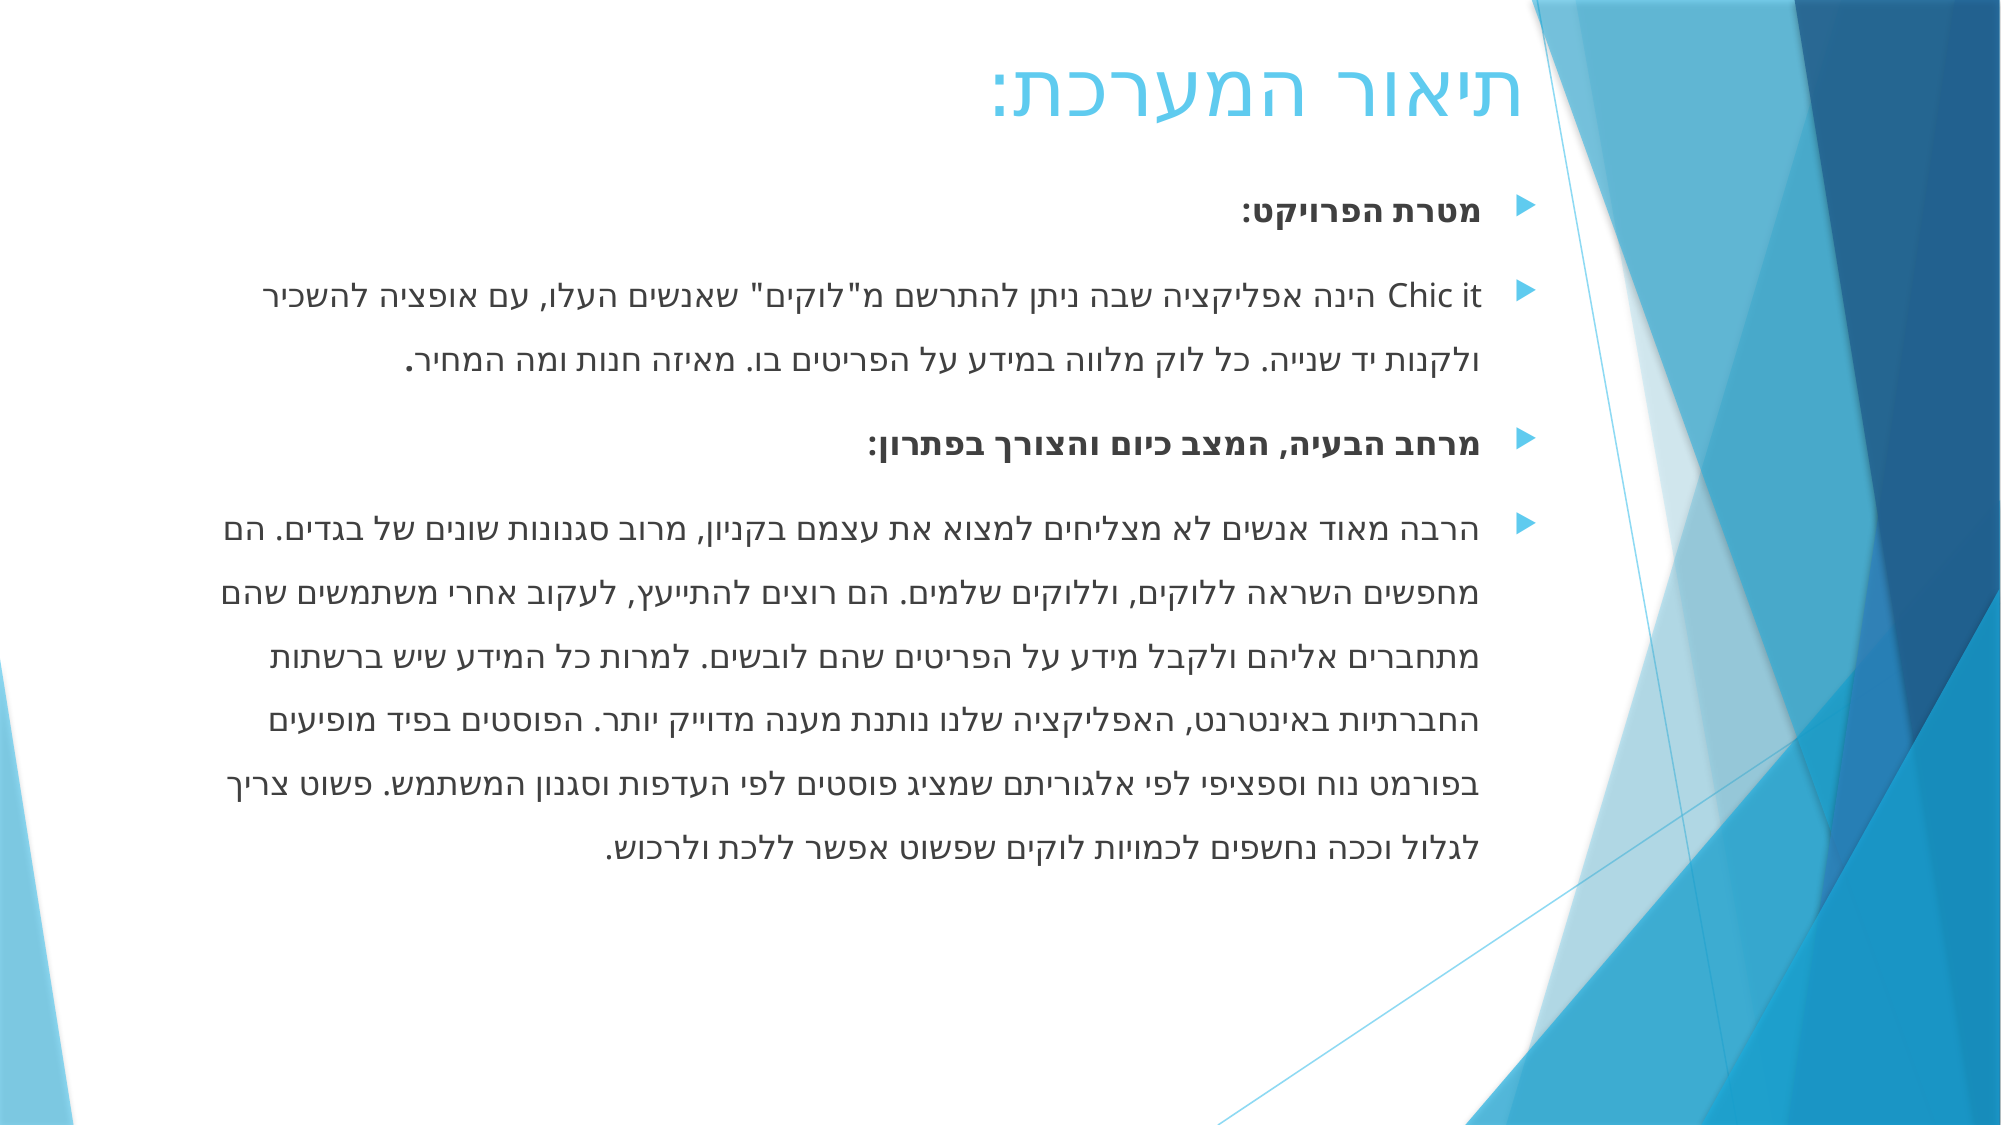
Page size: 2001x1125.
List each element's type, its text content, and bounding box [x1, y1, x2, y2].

list מטרת הפרויקט: Chic it הינה אפליקציה שבה ניתן להתרשם מ"לוקים" שאנשים העלו, עם אופציה להשכיר ולקנות יד שנייה. כל לוק מלווה במידע על הפריטים בו. מאיזה חנות ומה המחיר. מרחב הבעיה, המצב כיום והצורך בפתרון: הרבה מאוד אנשים לא מצליחים למצוא את עצמם בקניון, מרוב סגנונות שונים של בגדים. הם מחפשים השראה ללוקים, וללוקים שלמים. הם רוצים להתייעץ, לעקוב אחרי משתמשים שהם מתחברים אליהם ולקבל מידע על הפריטים שהם לובשים. למרות כל המידע שיש ברשתות החברתיות באינטרנט, האפליקציה שלנו נותנת מענה מדוייק יותר. הפוסטים בפיד מופיעים בפורמט נוח וספציפי לפי אלגוריתם שמציג פוסטים לפי העדפות וסגנון המשתמש. פשוט צריך לגלול וככה נחשפים לכמויות לוקים שפשוט אפשר ללכת ולרכוש. [143, 157, 1554, 1063]
title תיאור המערכת: [938, 28, 1542, 157]
